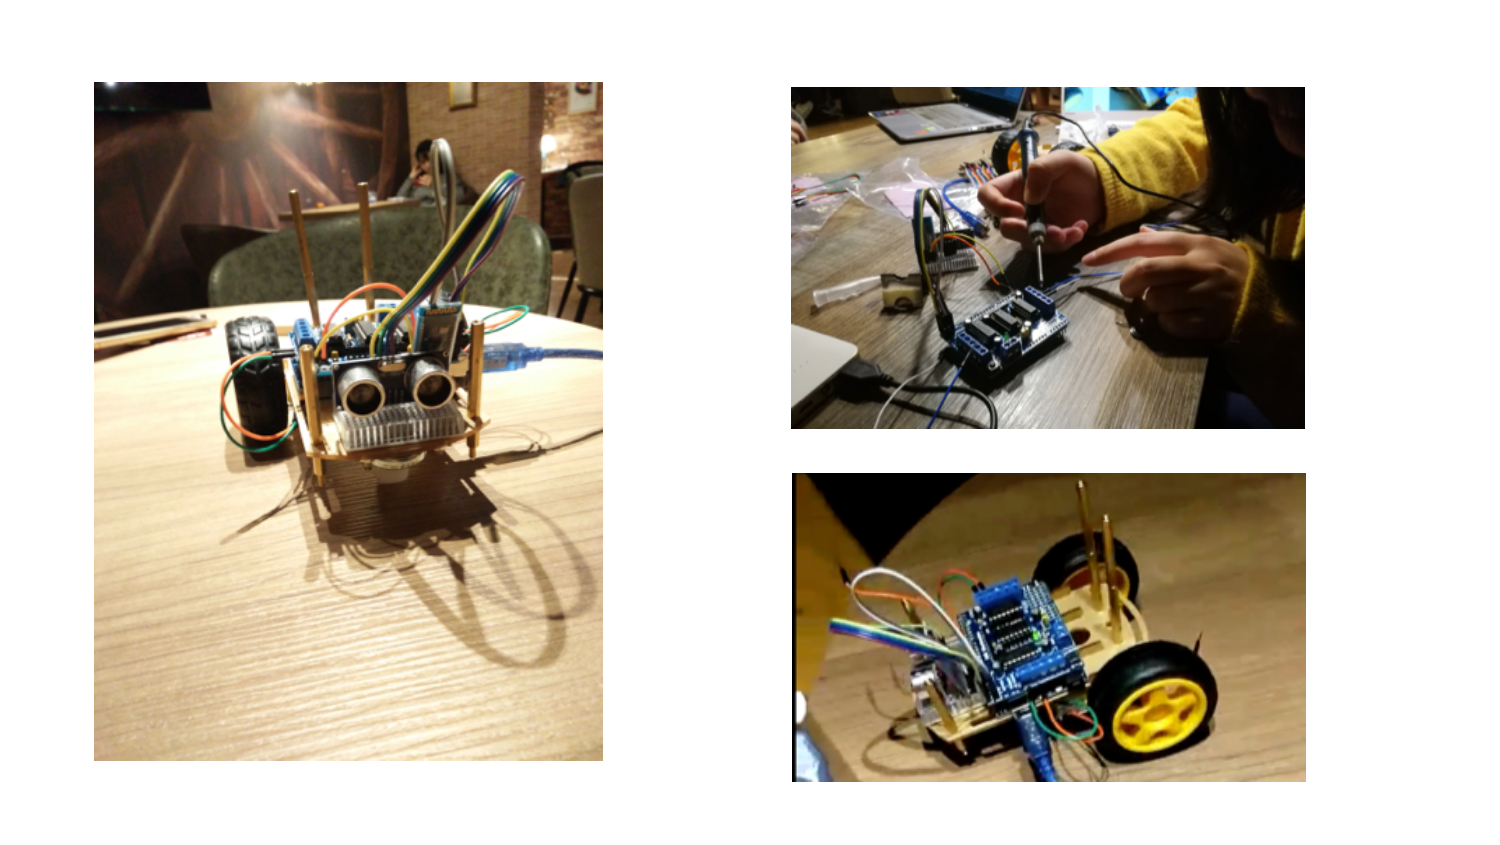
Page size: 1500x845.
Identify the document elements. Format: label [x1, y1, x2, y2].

picture [94, 82, 603, 762]
picture [791, 87, 1305, 429]
picture [792, 473, 1306, 782]
